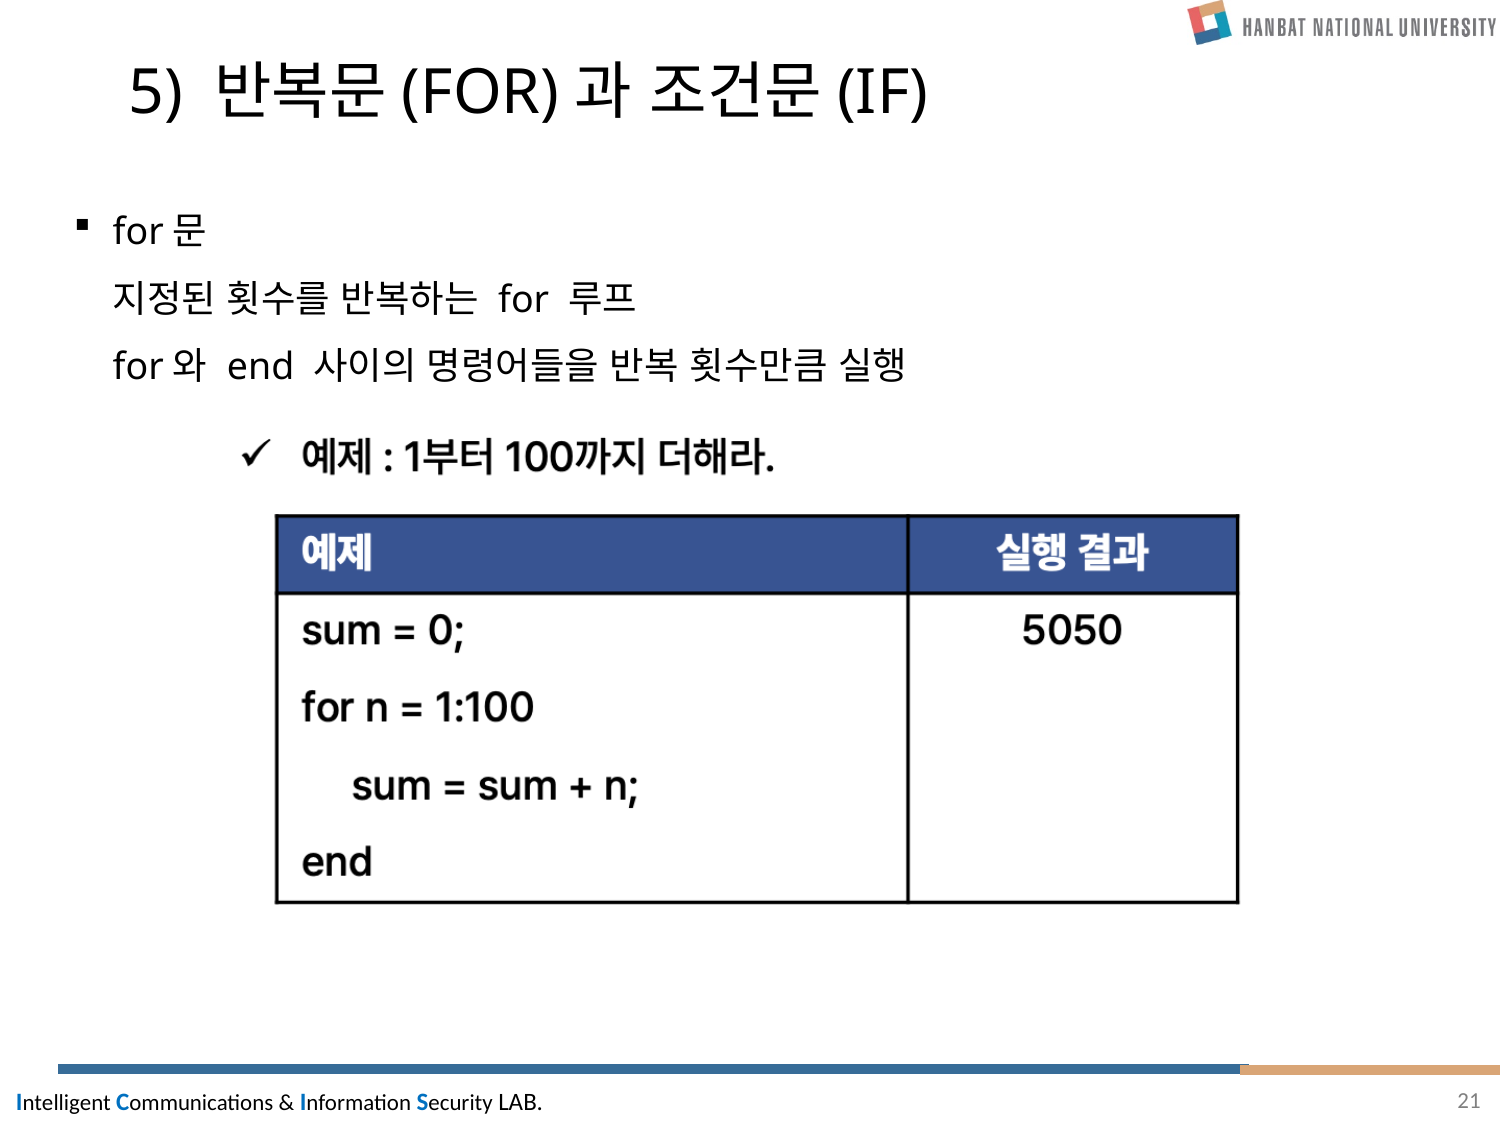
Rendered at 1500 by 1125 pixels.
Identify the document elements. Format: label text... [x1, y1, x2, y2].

title 5) 반복문(FOR)과 조건문(IF) [59, 29, 1441, 148]
list for문 지정된 횟수를 반복하는 for 루프 for와 end 사이의 명령어들을 반복 횟수만큼 실행 [59, 177, 1441, 1063]
picture [1187, 0, 1496, 45]
picture [216, 414, 1284, 931]
slide_number 21 [1158, 1077, 1496, 1125]
